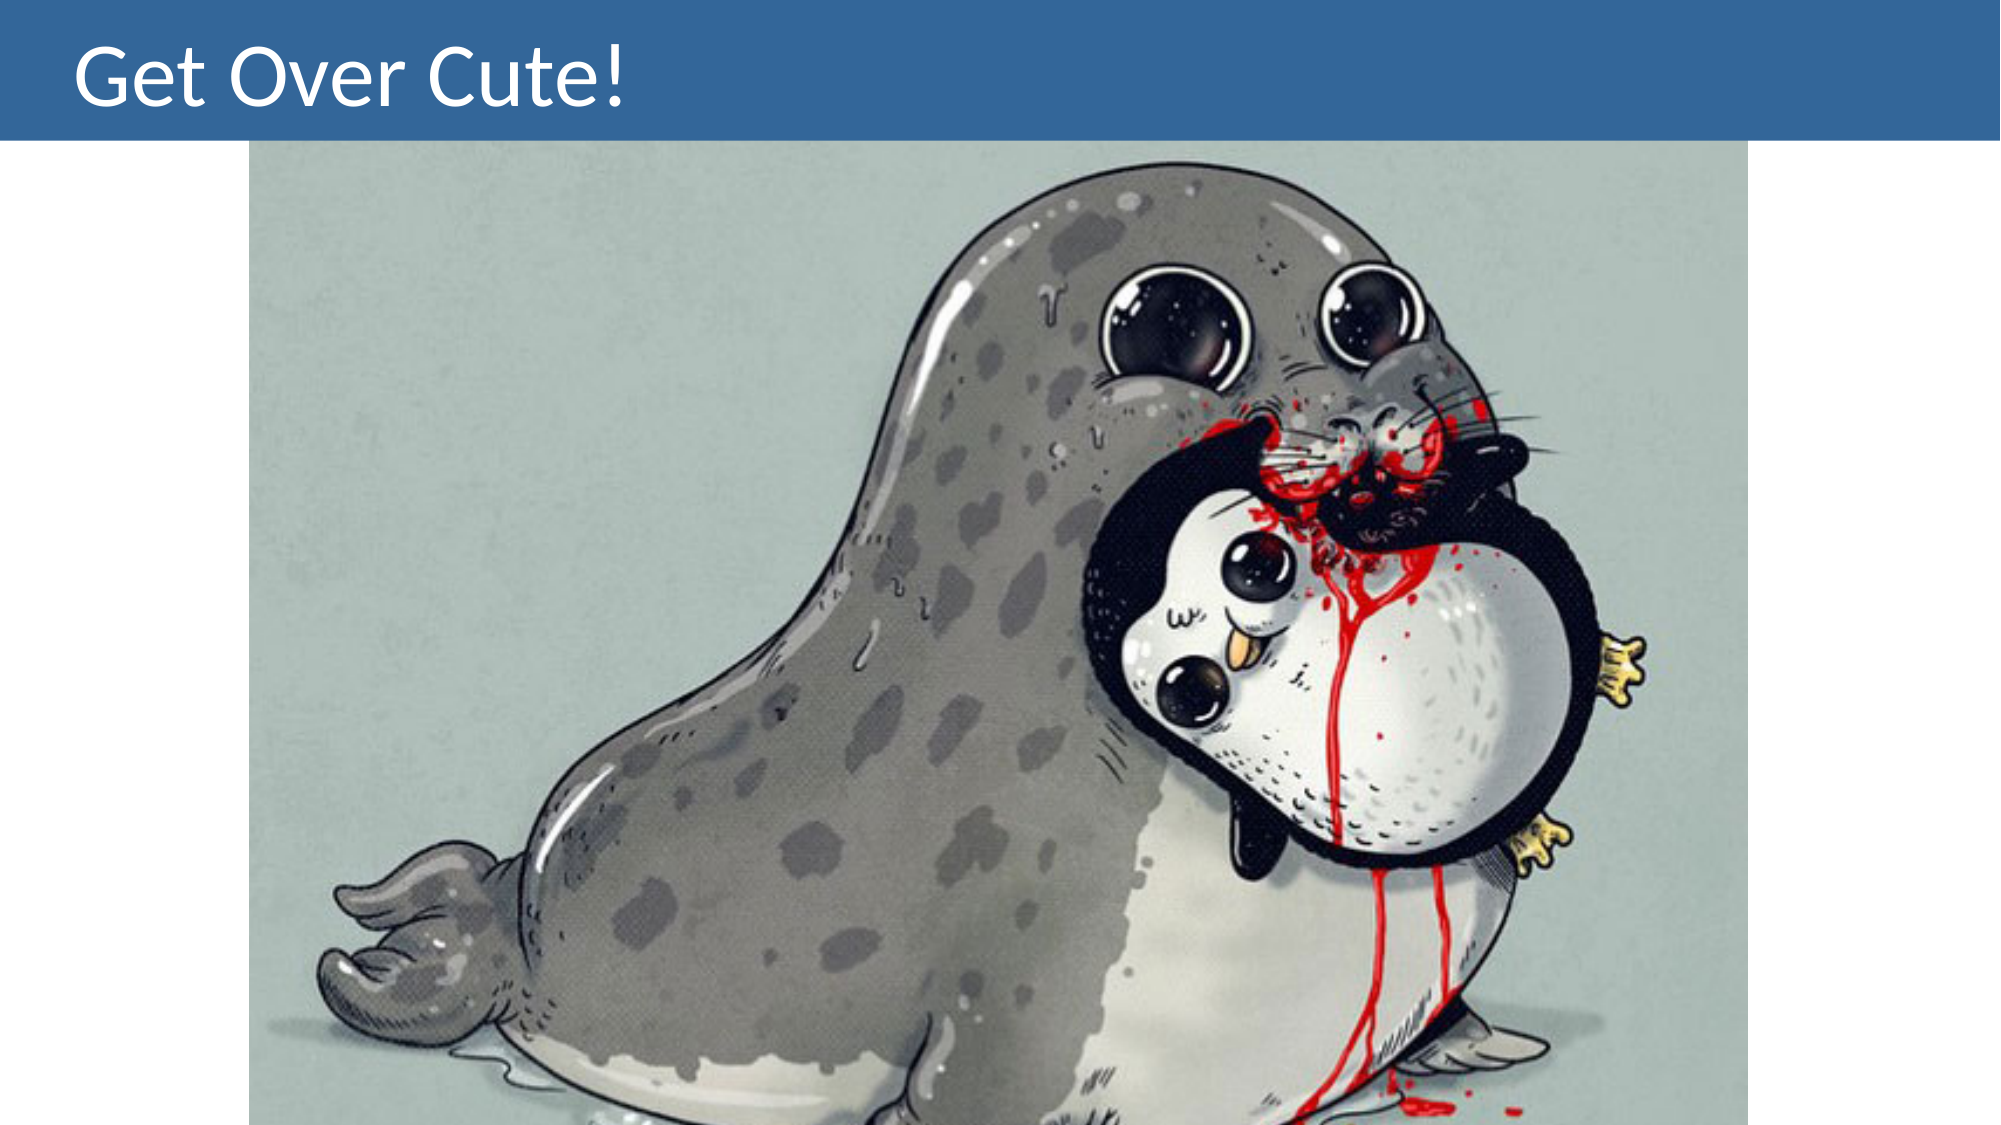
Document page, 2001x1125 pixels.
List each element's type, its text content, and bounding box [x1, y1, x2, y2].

title Get Over Cute! [0, 0, 2000, 141]
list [249, 94, 1748, 1125]
